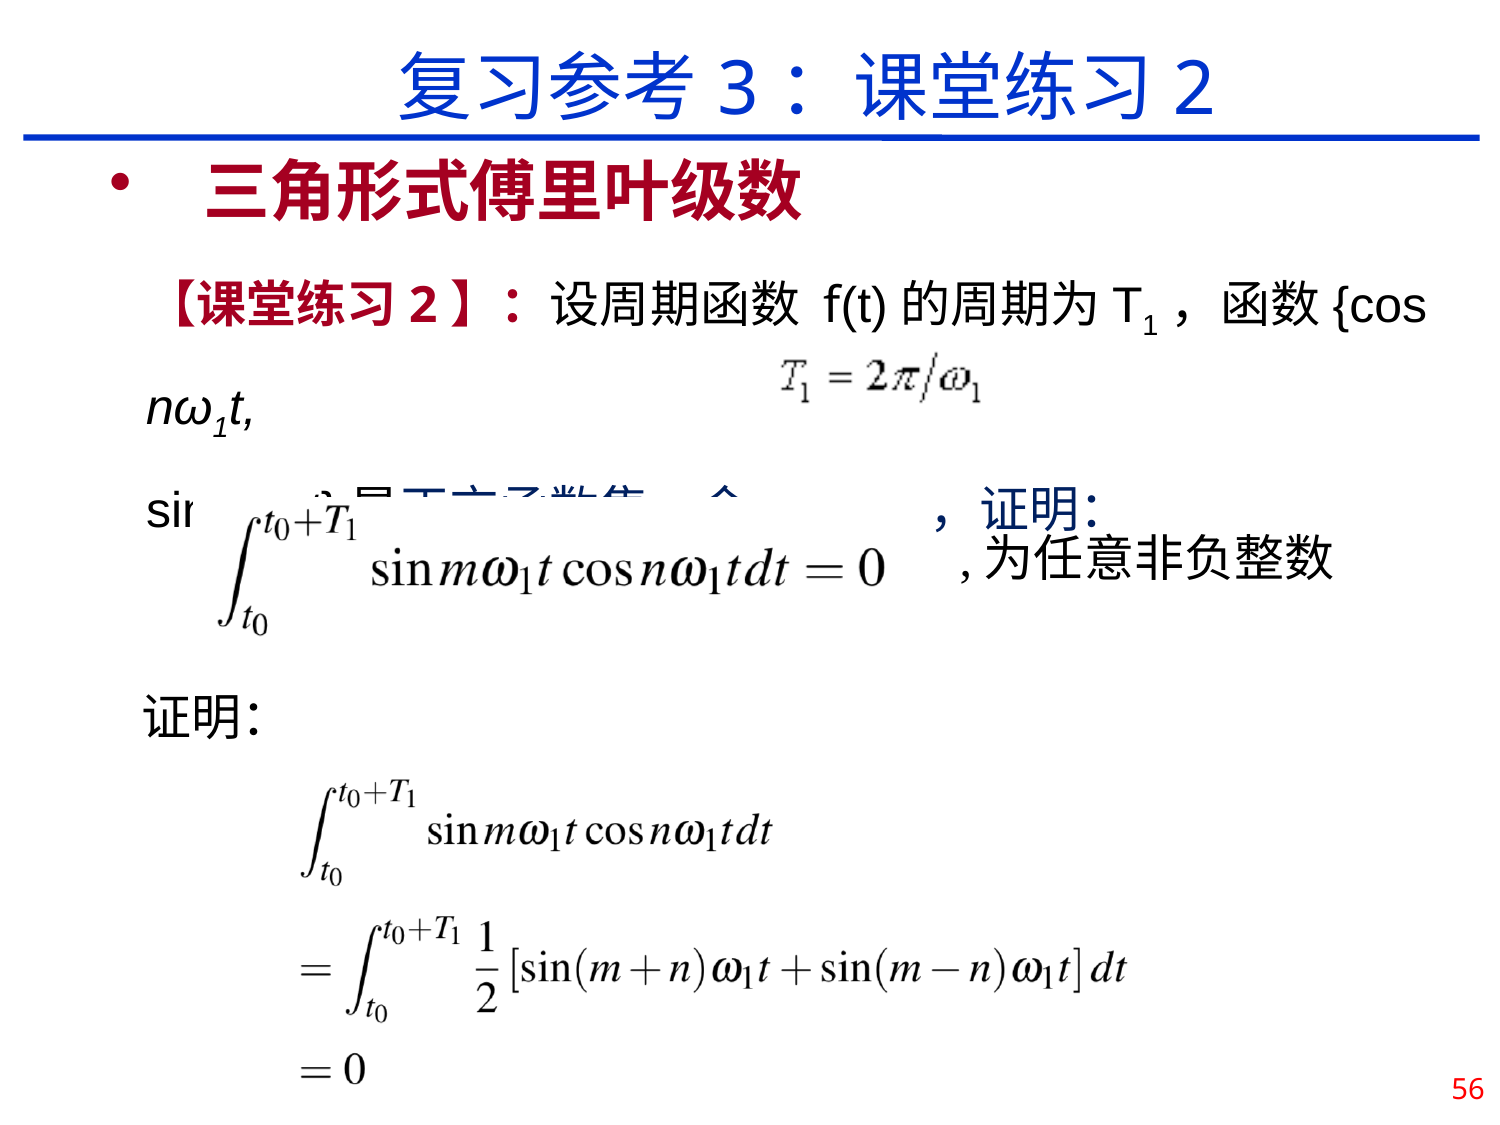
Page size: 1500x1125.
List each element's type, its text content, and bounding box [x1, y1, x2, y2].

slide_number 56 [1187, 1062, 1500, 1125]
picture [772, 343, 996, 411]
picture [268, 757, 1147, 1091]
text_box 证明： [126, 678, 482, 753]
picture [193, 497, 911, 648]
text_box 三角形式傅里叶级数 [94, 149, 1253, 250]
text_box 【课堂练习2】：设周期函数 f(t)的周期为T1，函数{cos nω1t, sin nω1t}是正交函数集，令 ，证明： [131, 230, 1500, 613]
text_box 复习参考3：课堂练习2 [234, 24, 1379, 138]
